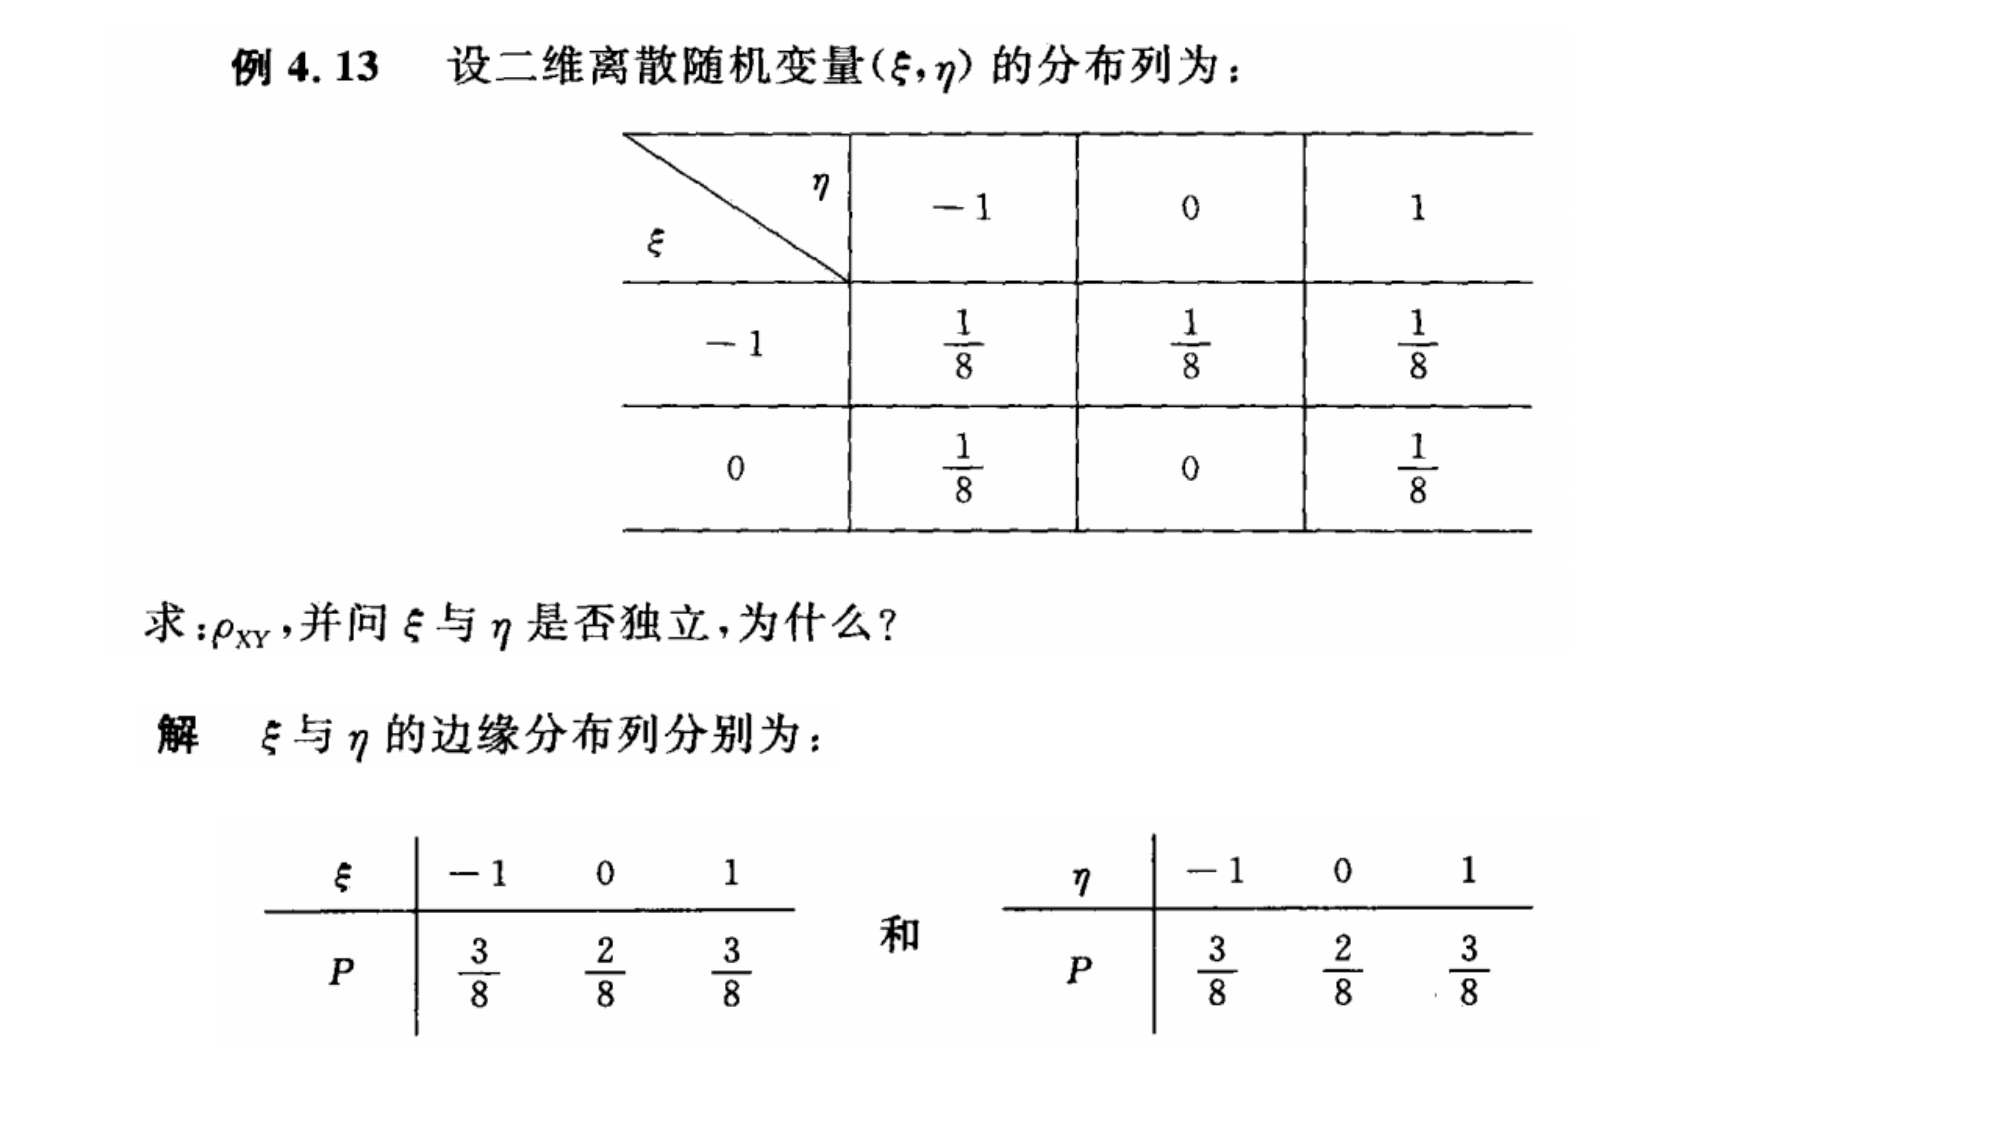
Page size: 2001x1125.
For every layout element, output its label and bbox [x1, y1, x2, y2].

picture [107, 26, 1570, 653]
picture [216, 819, 1601, 1043]
picture [141, 705, 839, 770]
